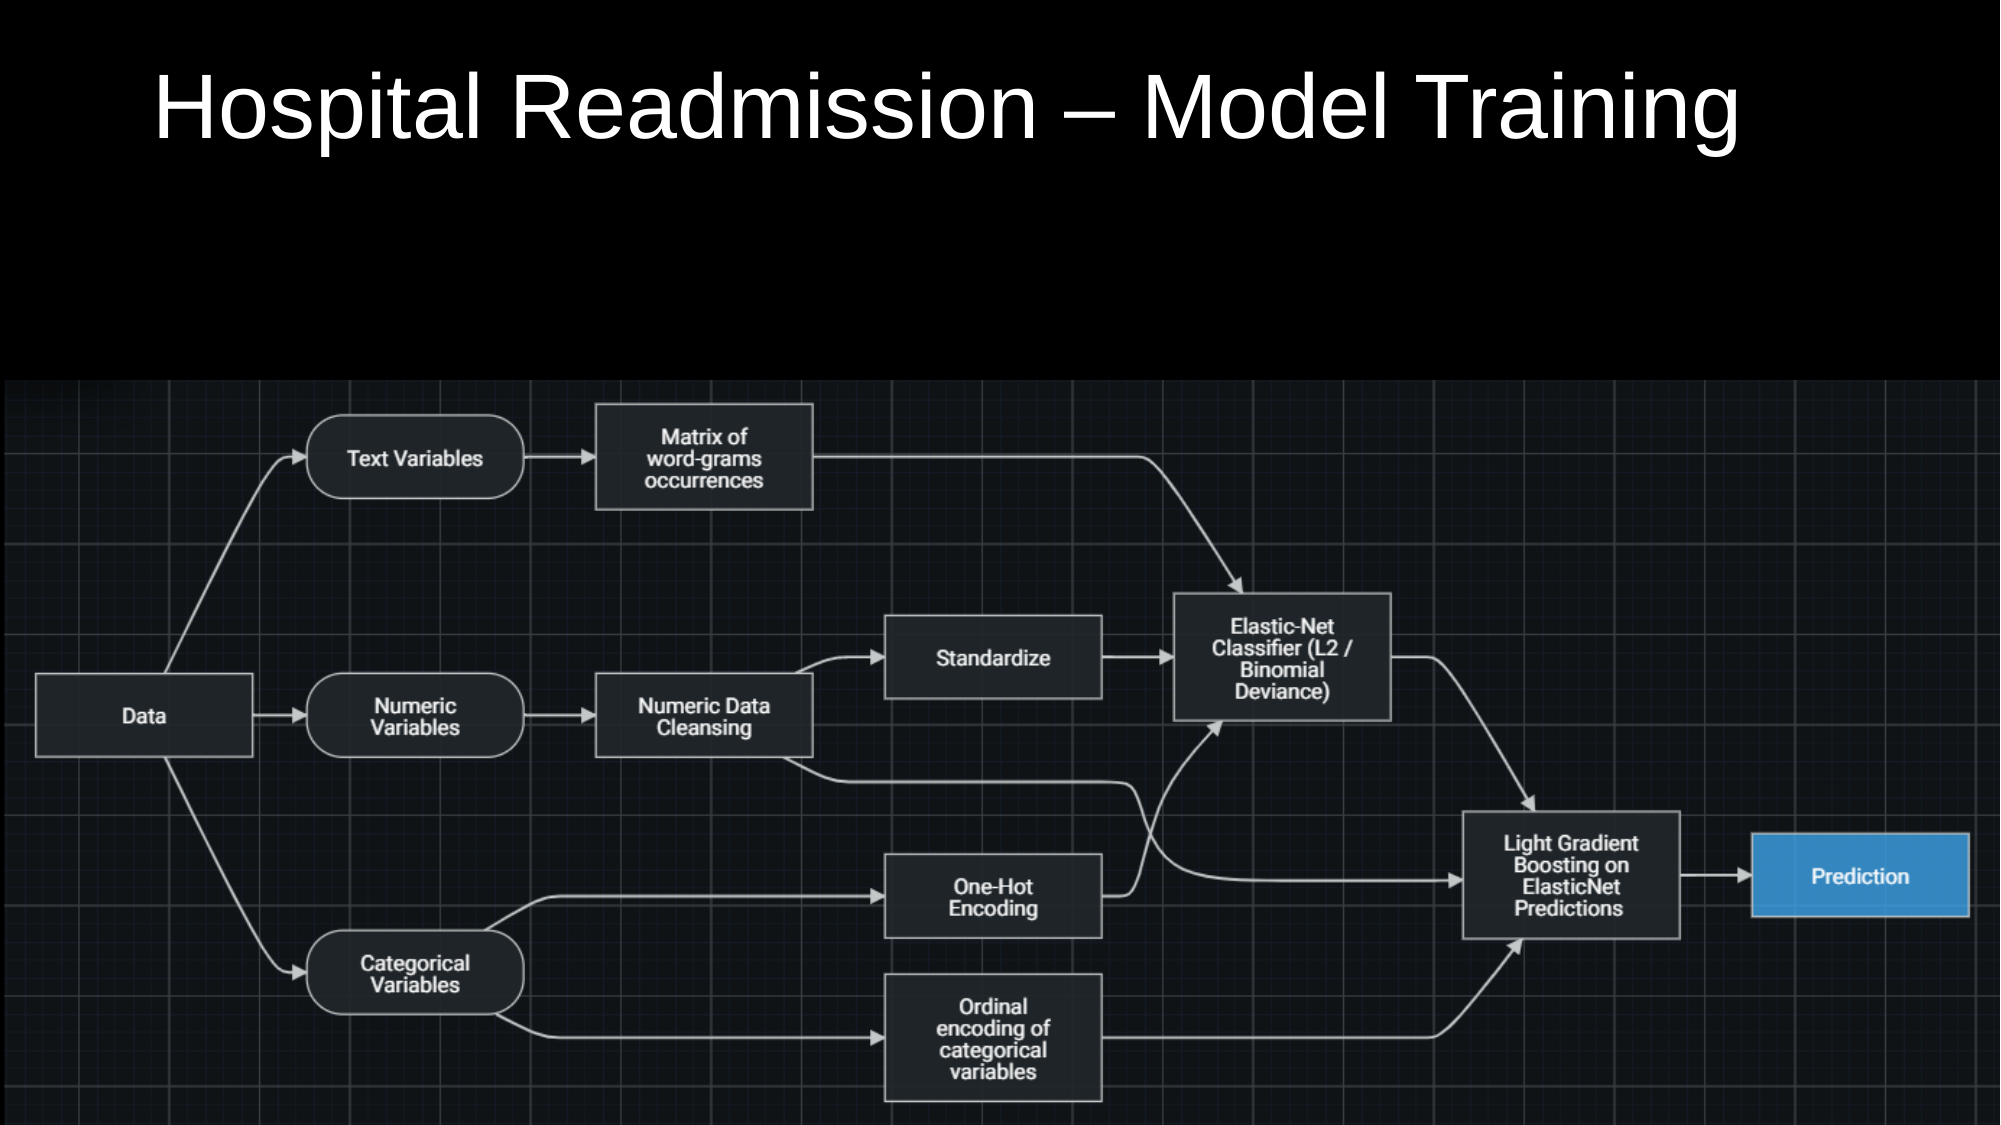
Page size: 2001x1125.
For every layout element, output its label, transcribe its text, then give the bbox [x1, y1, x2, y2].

picture [4, 380, 2000, 1125]
title Hospital Readmission – Model Training [137, 0, 1863, 218]
